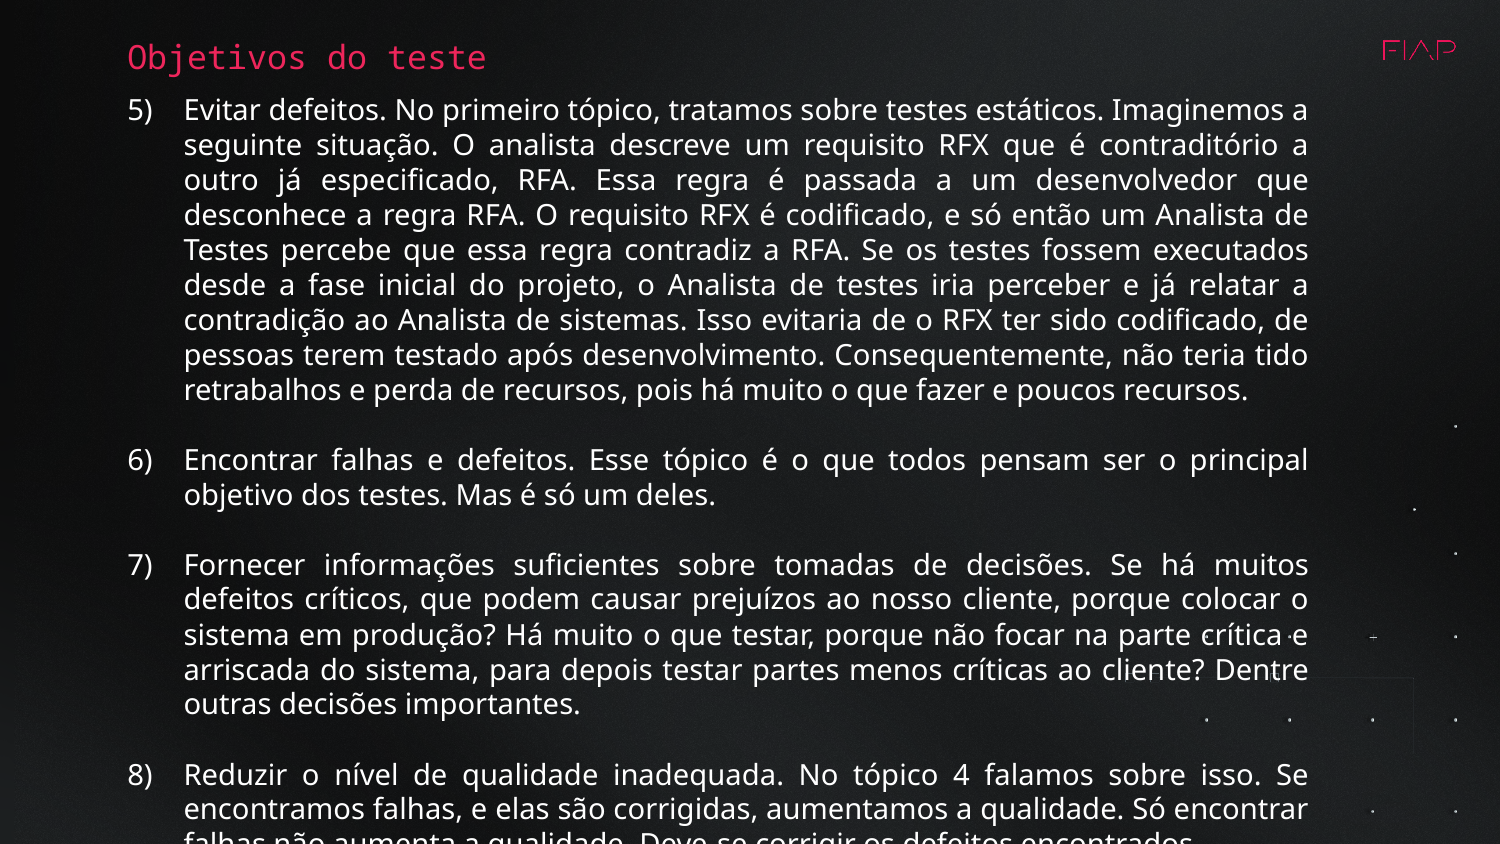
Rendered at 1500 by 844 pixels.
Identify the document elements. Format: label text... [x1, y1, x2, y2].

picture [0, 0, 1500, 844]
text_box Objetivos do teste [112, 28, 892, 84]
text_box Evitar defeitos. No primeiro tópico, tratamos sobre testes estáticos. Imaginemos a seguinte situação. O analista descreve um requisito RFX que é contraditório a outro já especificado, RFA. Essa regra é passada a um desenvolvedor que desconhece a regra RFA. O requisito RFX é codificado, e só então um Analista de Testes percebe que essa regra contradiz a RFA. Se os testes fossem executados desde a fase inicial do projeto, o Analista de testes iria perceber e já relatar a contradição ao Analista de sistemas. Isso evitaria de o RFX ter sido codificado, de pessoas terem testado após desenvolvimento. Consequentemente, não teria tido retrabalhos e perda de recursos, pois há muito o que fazer e poucos recursos. Encontrar falhas e defeitos. Esse tópico é o que todos pensam ser o principal objetivo dos testes. Mas é só um deles. Fornecer informações suficientes sobre tomadas de decisões. Se há muitos defeitos críticos, que podem causar prejuízos ao nosso cliente, porque colocar o sistema em produção? Há muito o que testar, porque não focar na parte crítica e arriscada do sistema, para depois testar partes menos críticas ao cliente? Dentre outras decisões importantes. Reduzir o nível de qualidade inadequada. No tópico 4 falamos sobre isso. Se encontramos falhas, e elas são corrigidas, aumentamos a qualidade. Só encontrar falhas não aumenta a qualidade. Deve-se corrigir os defeitos encontrados. [112, 84, 1325, 844]
